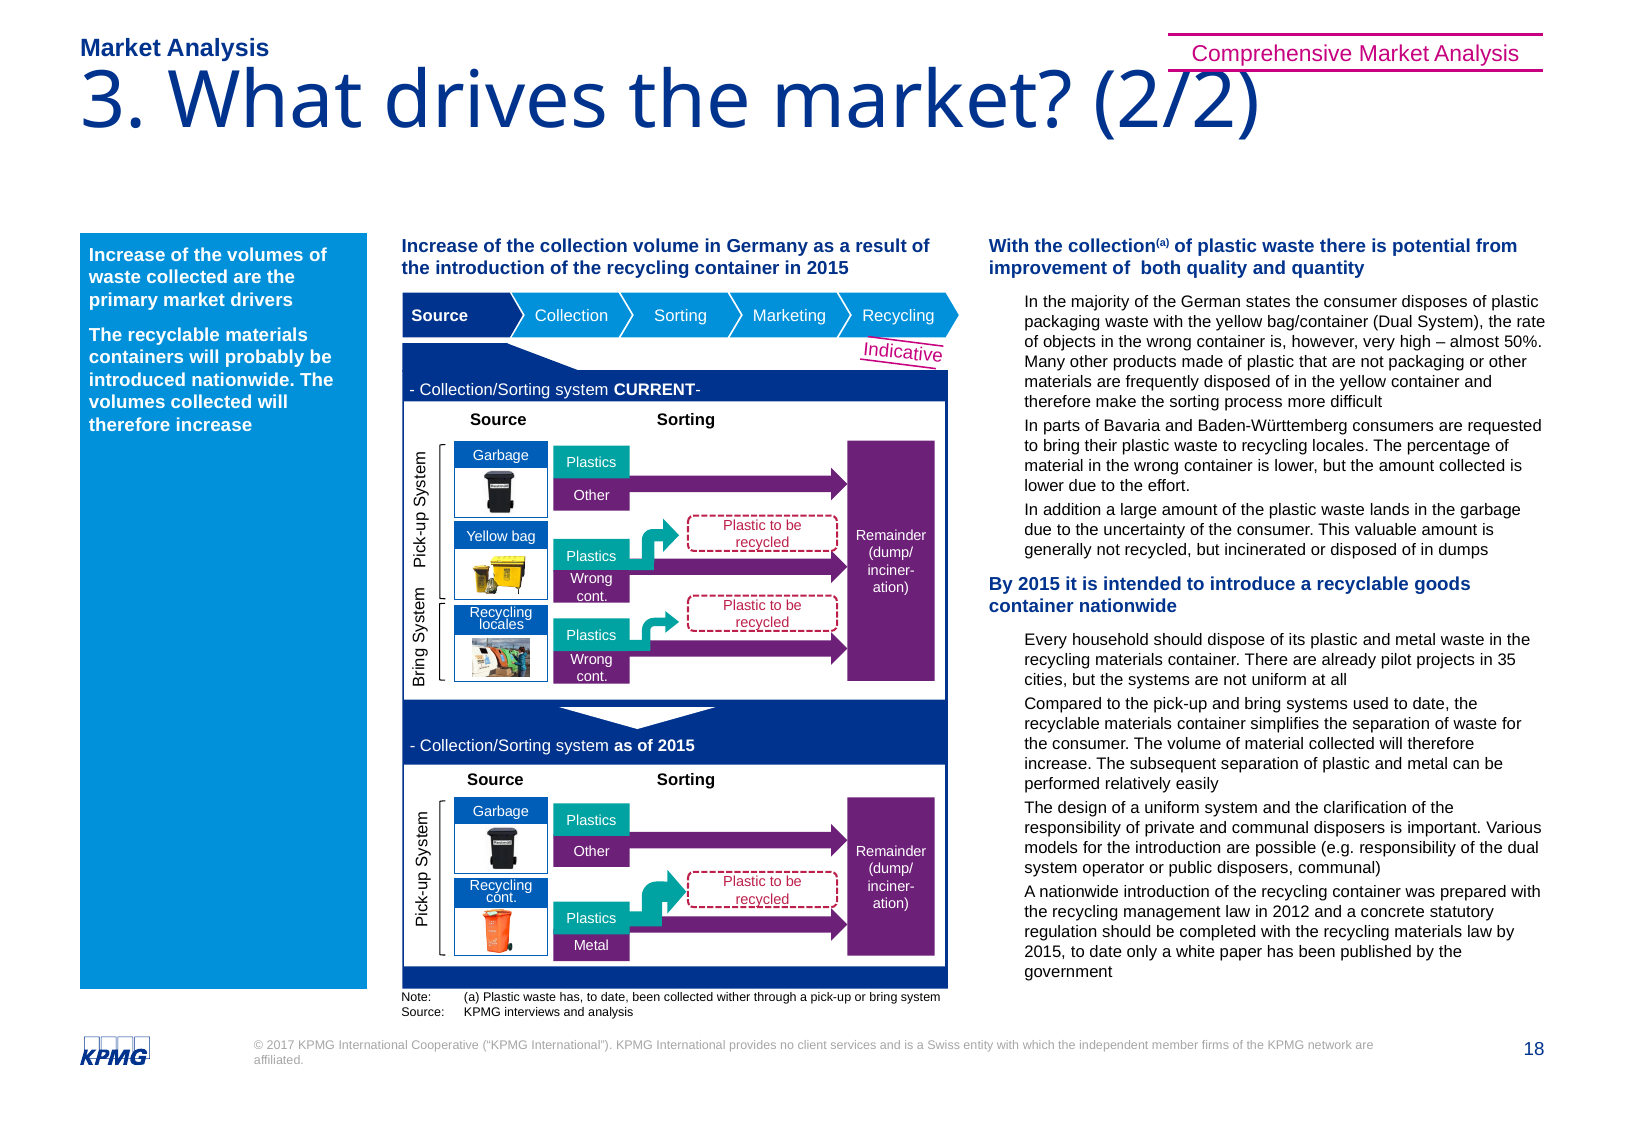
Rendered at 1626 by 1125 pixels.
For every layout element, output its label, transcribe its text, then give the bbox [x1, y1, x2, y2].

list Increase of the volumes of waste collected are the primary market drivers The recyclable materials containers will probably be introduced nationwide. The volumes collected will therefore increase [80, 233, 367, 989]
text_box Note: (a) Plastic waste has, to date, been collected wither through a pick-up or bring system Source: KPMG interviews and analysis [401, 989, 1547, 1020]
text_box Increase of the collection volume in Germany as a result of the introduction of the recycling container in 2015 [401, 233, 959, 271]
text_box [402, 292, 962, 989]
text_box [1168, 34, 1544, 71]
list Market Analysis [80, 33, 1168, 62]
list With the collection(a) of plastic waste there is potential from improvement of both quality and quantity In the majority of the German states the consumer disposes of plastic packaging waste with the yellow bag/container (Dual System), the rate of objects in the wrong container is, however, very high – almost 50%. Many other products made of plastic that are not packaging or other materials are frequently disposed of in the yellow container and therefore make the sorting process more difficult In parts of Bavaria and Baden-Württemberg consumers are requested to bring their plastic waste to recycling locales. The percentage of material in the wrong container is lower, but the amount collected is lower due to the effort. In addition a large amount of the plastic waste lands in the garbage due to the uncertainty of the consumer. This valuable amount is generally not recycled, but incinerated or disposed of in dumps By 2015 it is intended to introduce a recyclable goods container nationwide Every household should dispose of its plastic and metal waste in the recycling materials container. There are already pilot projects in 35 cities, but the systems are not uniform at all Compared to the pick-up and bring systems used to date, the recyclable materials container simplifies the separation of waste for the consumer. The volume of material collected will therefore increase. The subsequent separation of plastic and metal can be performed relatively easily The design of a uniform system and the clarification of the responsibility of private and communal disposers is important. Various models for the introduction are possible (e.g. responsibility of the dual system operator or public disposers, communal) A nationwide introduction of the recycling container was prepared with the recycling management law in 2012 and a concrete statutory regulation should be completed with the recycling materials law by 2015, to date only a white paper has been published by the government [988, 233, 1547, 989]
title 3. What drives the market? (2/2) [80, 74, 1544, 193]
